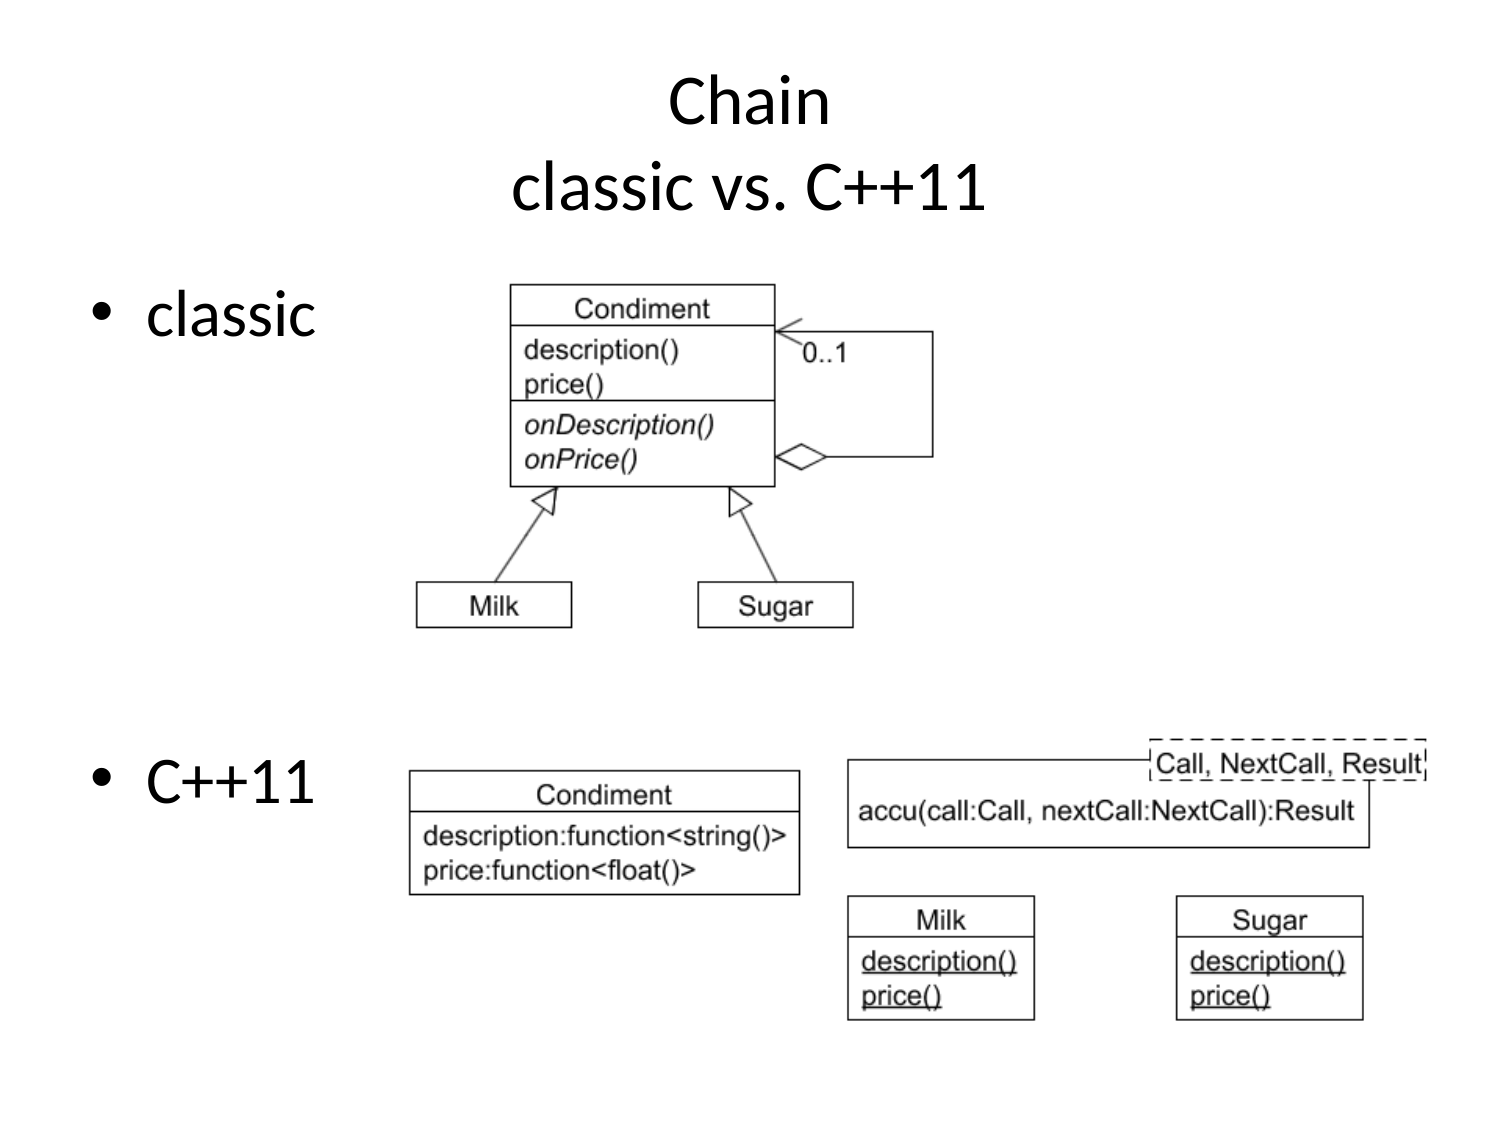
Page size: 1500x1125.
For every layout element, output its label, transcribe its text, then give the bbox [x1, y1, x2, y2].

picture [403, 728, 1436, 1036]
picture [409, 266, 951, 641]
title Chain classic vs. C++11 [75, 45, 1425, 233]
list classic C++11 [75, 262, 1425, 1005]
